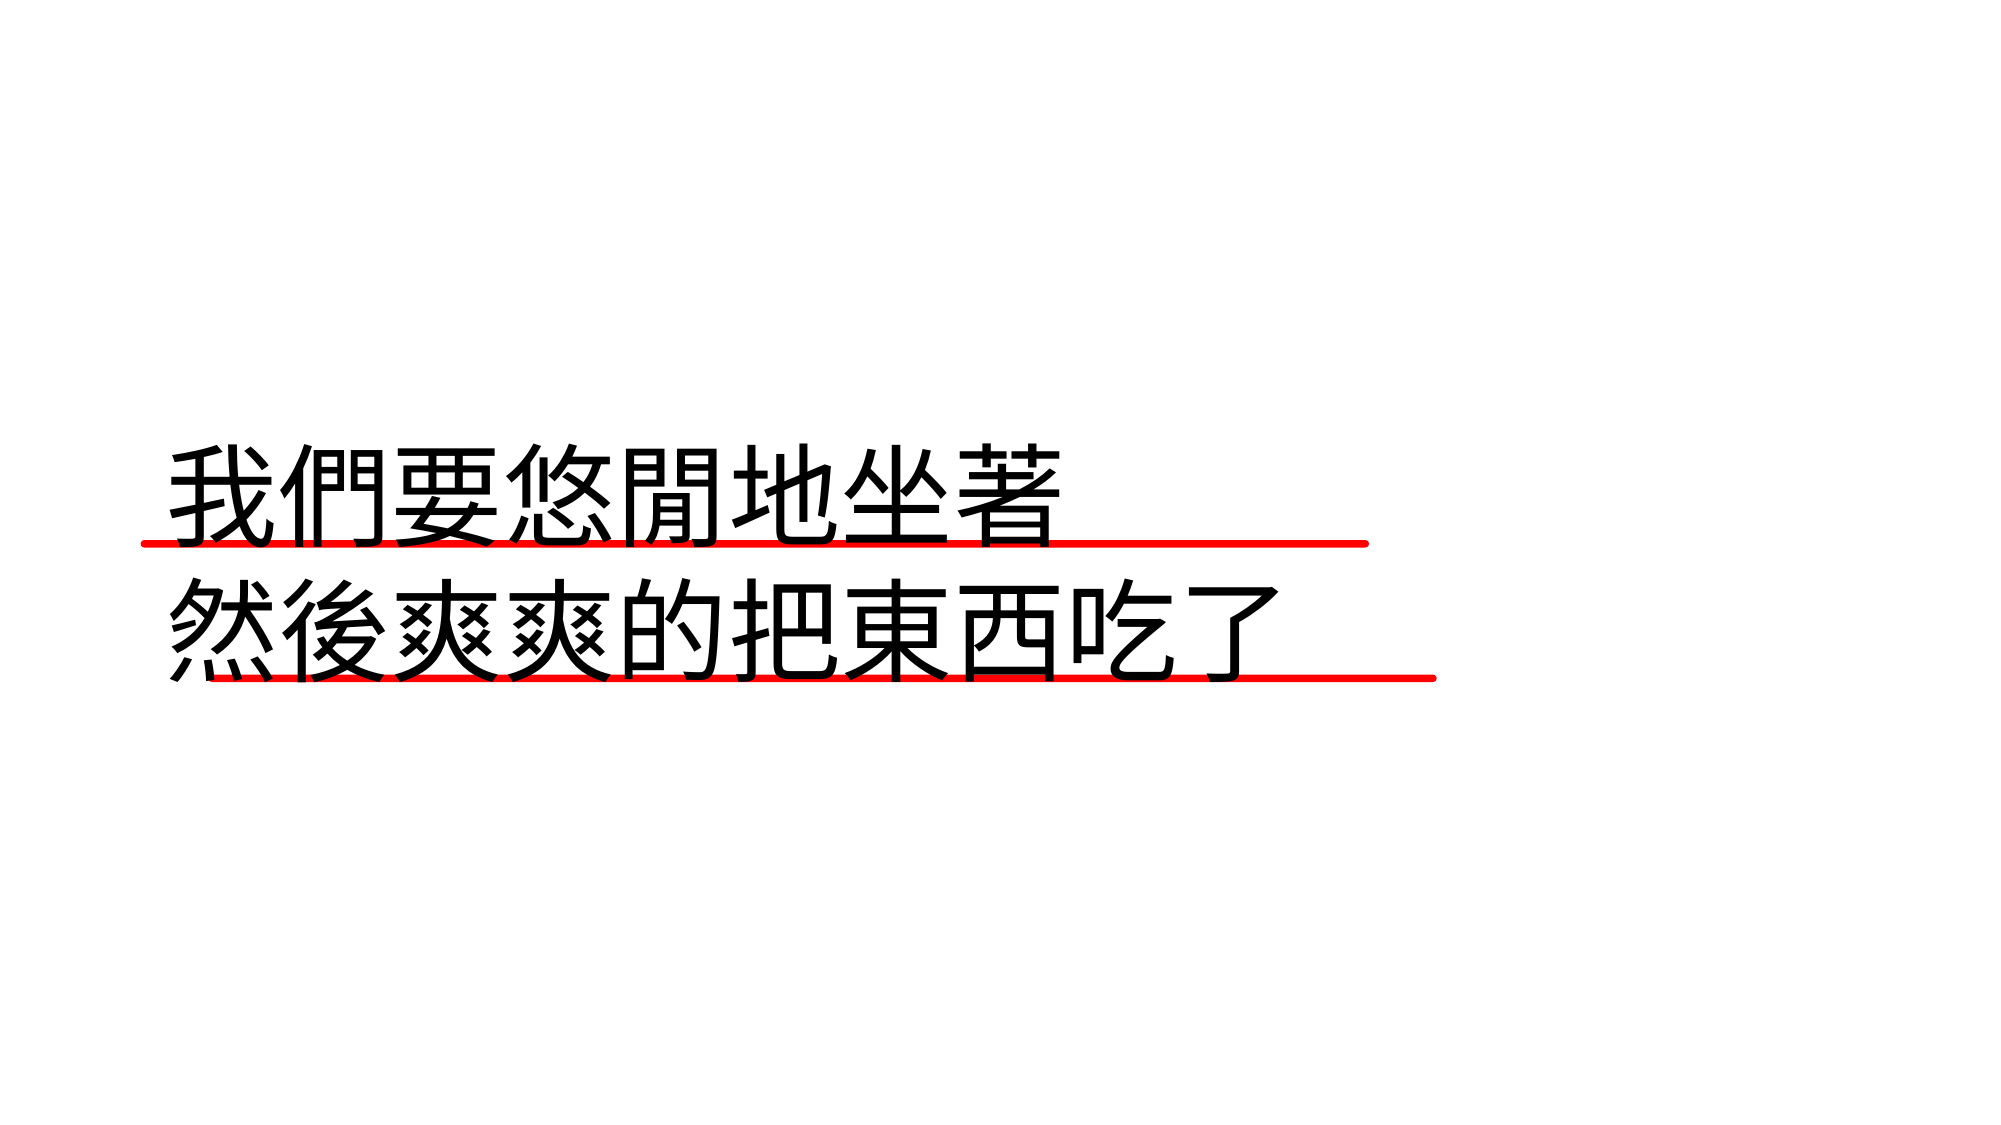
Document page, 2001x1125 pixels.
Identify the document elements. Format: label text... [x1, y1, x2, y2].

text_box 我們要悠閒地坐著 然後爽爽的把東西吃了 [151, 418, 1306, 704]
text_box [1306, 539, 1371, 549]
text_box [1306, 673, 1438, 684]
text_box [139, 539, 151, 549]
